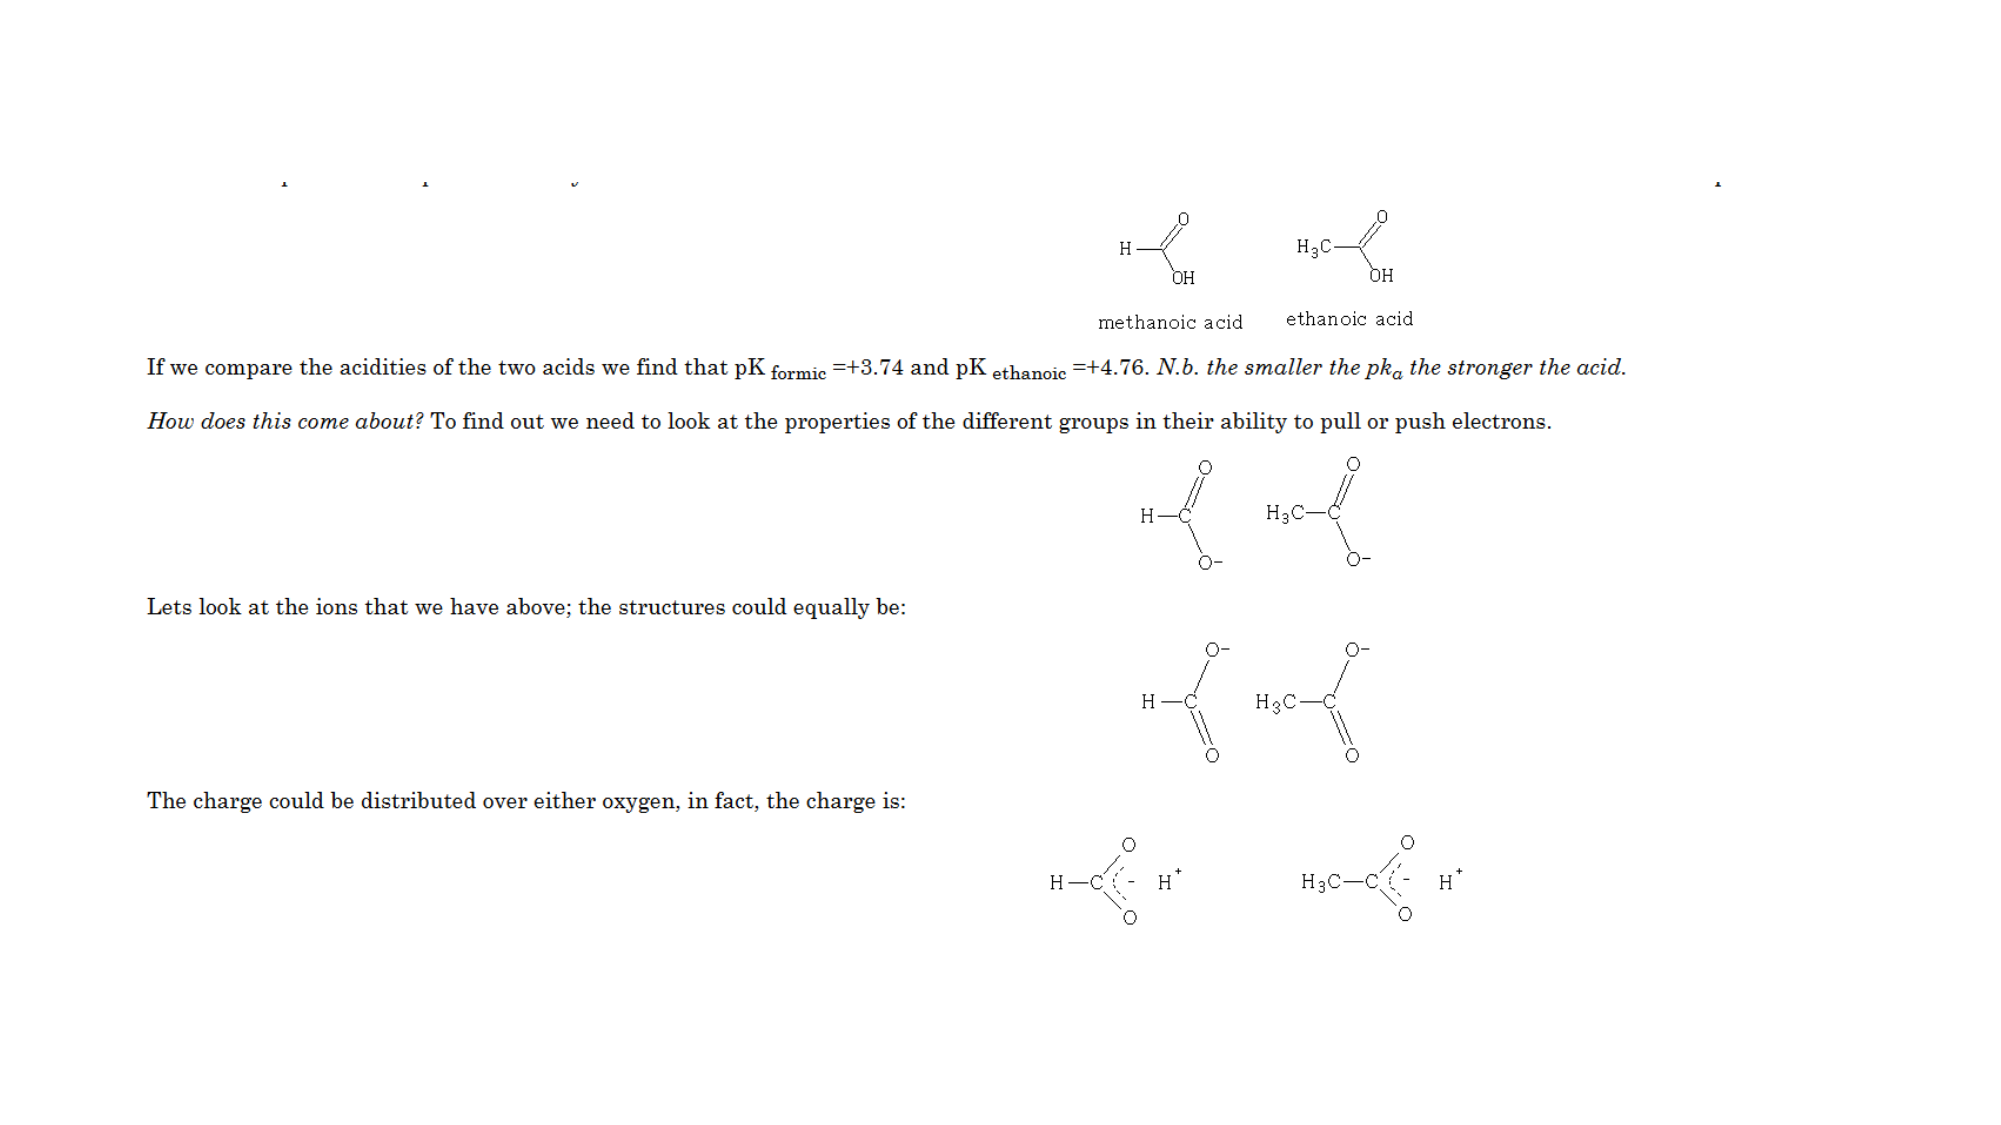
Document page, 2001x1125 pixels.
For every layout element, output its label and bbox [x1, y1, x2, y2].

list [128, 181, 1799, 940]
